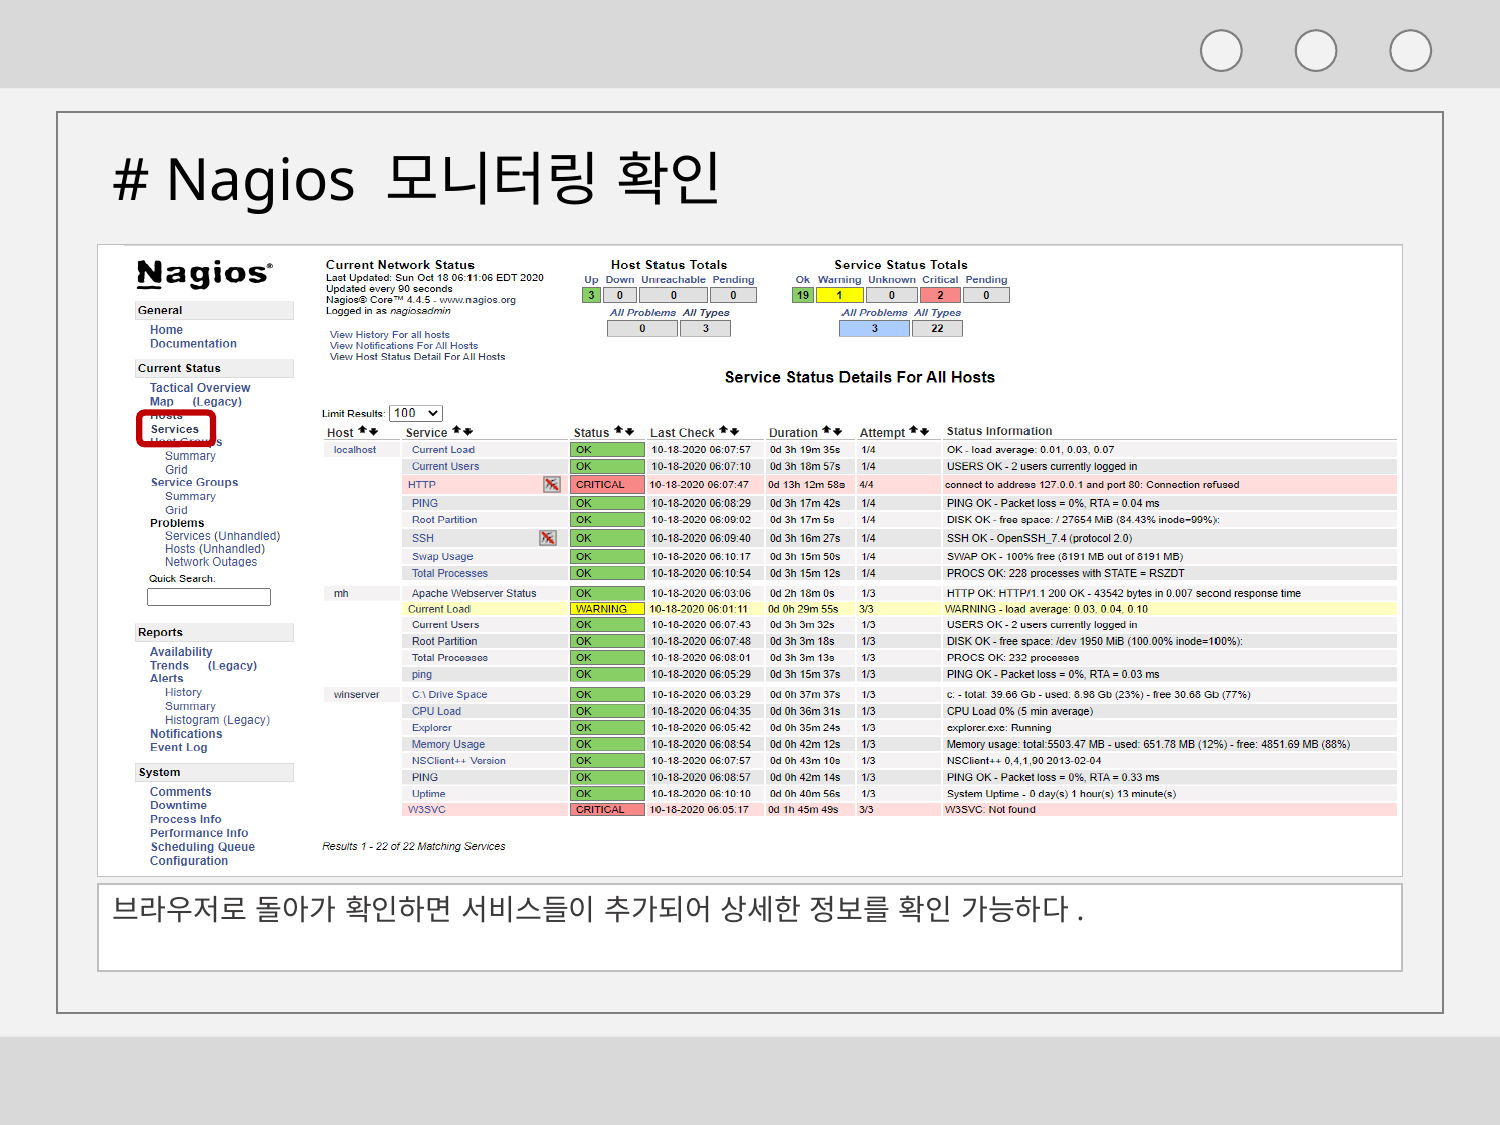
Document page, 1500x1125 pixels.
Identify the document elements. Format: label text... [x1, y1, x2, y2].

text_box 브라우저로 돌아가 확인하면 서비스들이 추가되어 상세한 정보를 확인 가능하다. [97, 883, 1403, 972]
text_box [97, 244, 1403, 877]
text_box [1389, 29, 1433, 73]
text_box [1294, 29, 1338, 73]
text_box [56, 111, 1444, 1014]
text_box [1199, 29, 1243, 73]
text_box [0, 1036, 1500, 1125]
text_box [0, 0, 1500, 89]
text_box # Nagios 모니터링 확인 [97, 134, 1402, 220]
